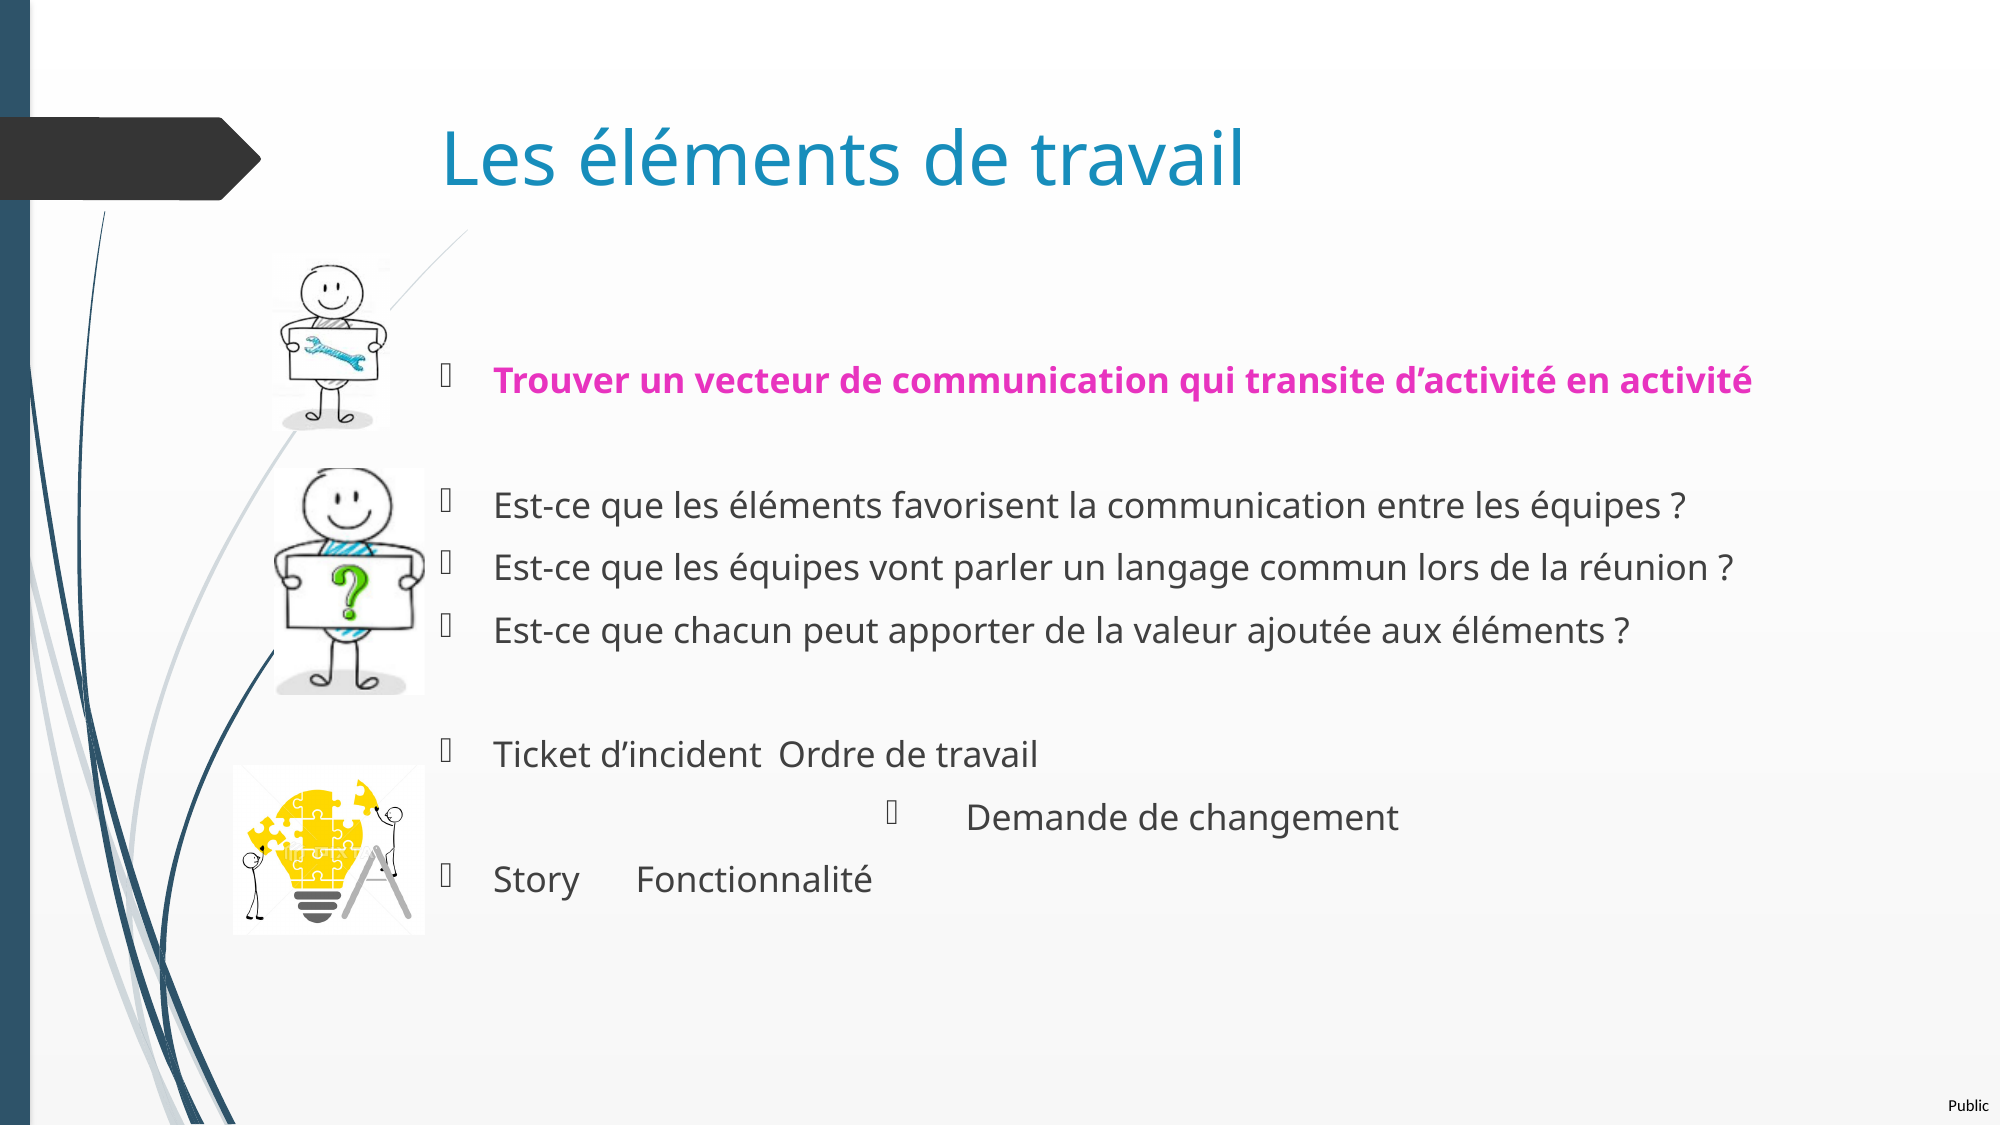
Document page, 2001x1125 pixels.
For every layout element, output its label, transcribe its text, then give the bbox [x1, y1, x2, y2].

picture [271, 252, 390, 431]
picture [233, 765, 425, 935]
picture [273, 467, 425, 695]
list Trouver un vecteur de communication qui transite d’activité en activité Est-ce que les éléments favorisent la communication entre les équipes ? Est-ce que les équipes vont parler un langage commun lors de la réunion ? Est-ce que chacun peut apporter de la valeur ajoutée aux éléments ? Ticket d’incident Ordre de travail Demande de changement Story Fonctionnalité [424, 350, 1888, 970]
title Les éléments de travail [425, 102, 1888, 313]
